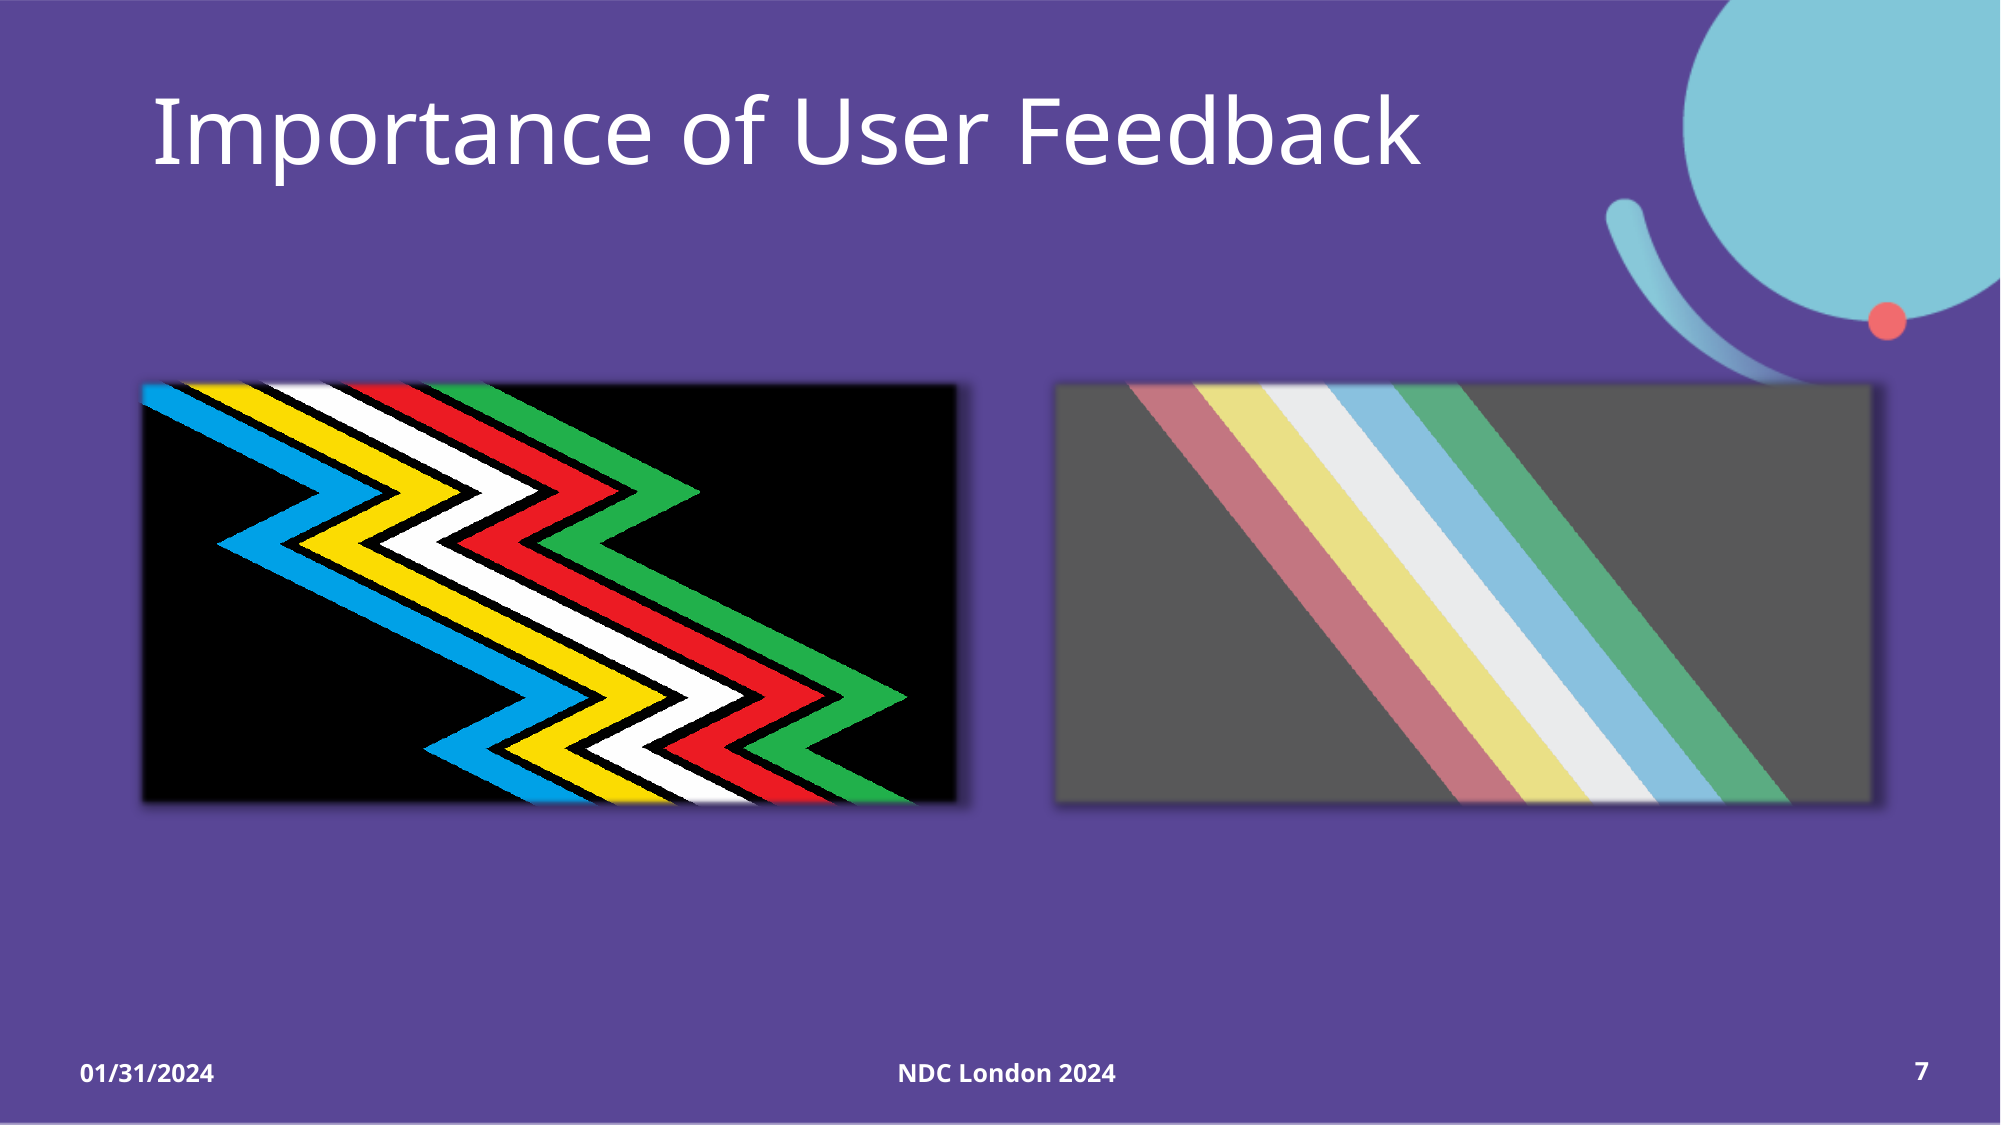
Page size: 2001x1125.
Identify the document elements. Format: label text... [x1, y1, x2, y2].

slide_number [64, 1042, 553, 1103]
footer NDC London 2024 [553, 1042, 1339, 1103]
picture [0, 0, 2001, 1125]
title Importance of User Feedback [137, 26, 1505, 244]
slide_number 7 [1339, 1042, 1945, 1103]
